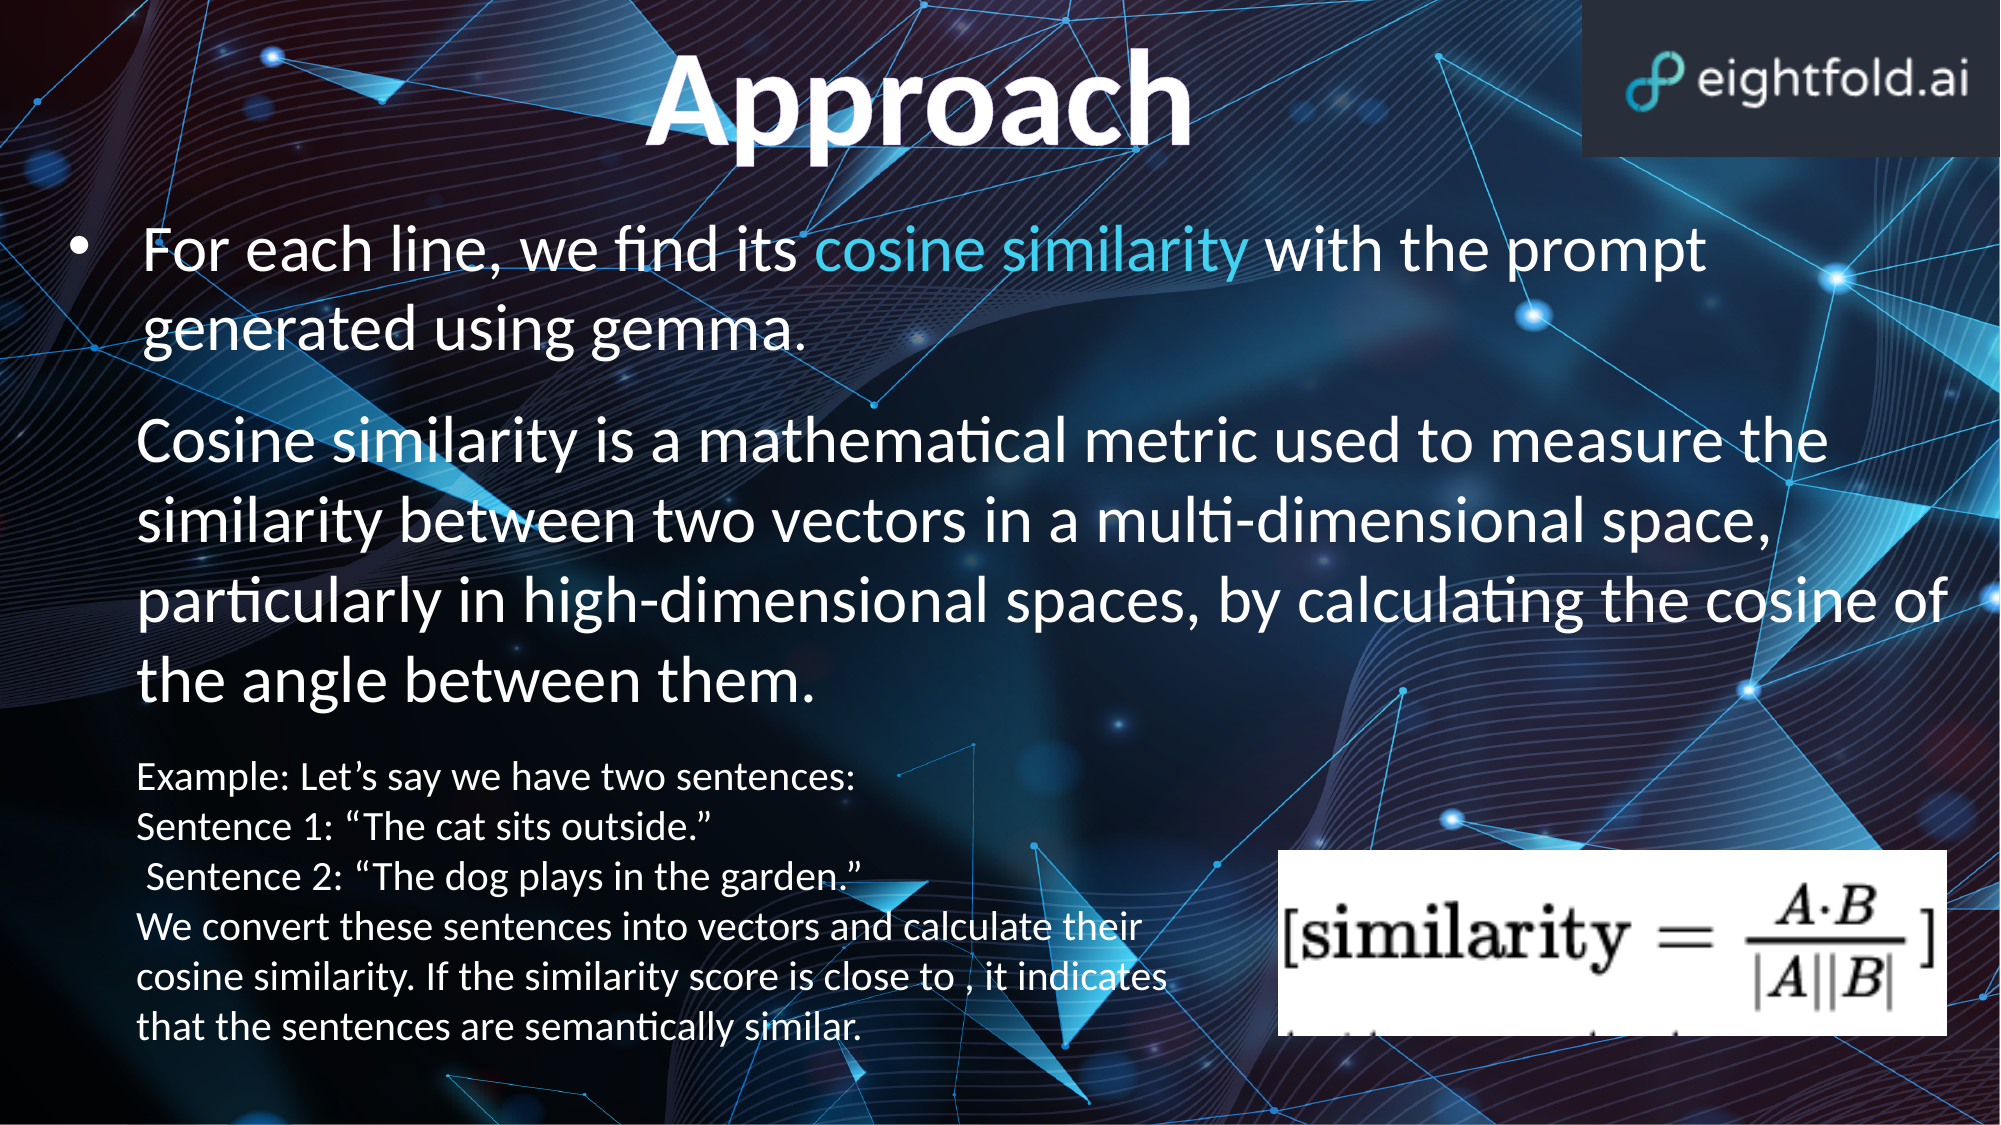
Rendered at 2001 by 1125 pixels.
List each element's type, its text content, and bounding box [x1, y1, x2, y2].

picture [1582, 0, 2000, 157]
text_box [0, 0, 2000, 1125]
text_box Approach [420, 0, 1422, 180]
text_box Example: Let’s say we have two sentences: Sentence 1: “The cat sits outside.” Sentence 2: “The dog plays in the garden.” We convert these sentences into vectors and calculate their cosine similarity. If the similarity score is close to , it indicates that the sentences are semantically similar. [121, 741, 1249, 1056]
picture [1278, 850, 1947, 1036]
text_box For each line, we find its cosine similarity with the prompt generated using gemma. [53, 196, 2000, 372]
text_box Cosine similarity is a mathematical metric used to measure the similarity between two vectors in a multi-dimensional space, particularly in high-dimensional spaces, by calculating the cosine of the angle between them. [121, 388, 1987, 723]
